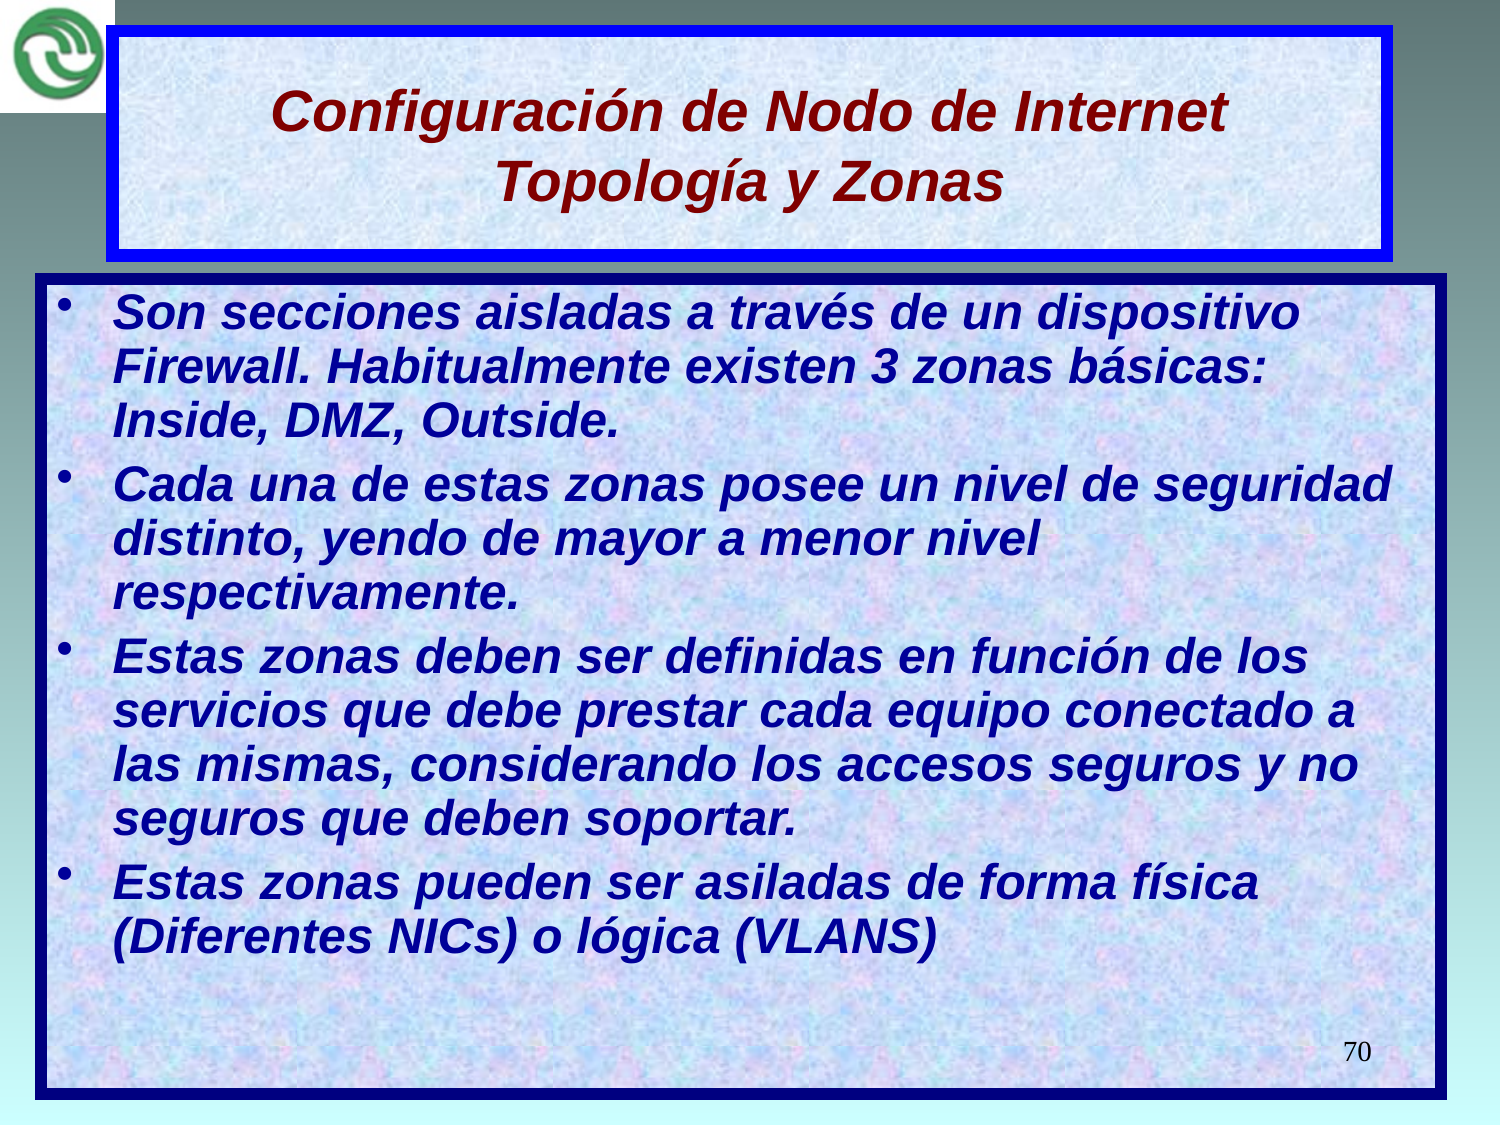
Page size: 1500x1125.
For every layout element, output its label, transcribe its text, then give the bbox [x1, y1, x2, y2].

picture [0, 0, 115, 113]
title Configuración de Nodo de Internet Topología y Zonas [111, 30, 1388, 256]
slide_number 70 [1074, 1024, 1388, 1101]
list Son secciones aisladas a través de un dispositivo Firewall. Habitualmente existen 3 zonas básicas: Inside, DMZ, Outside. Cada una de estas zonas posee un nivel de seguridad distinto, yendo de mayor a menor nivel respectivamente. Estas zonas deben ser definidas en función de los servicios que debe prestar cada equipo conectado a las mismas, considerando los accesos seguros y no seguros que deben soportar. Estas zonas pueden ser asiladas de forma física (Diferentes NICs) o lógica (VLANS) [40, 278, 1442, 1095]
